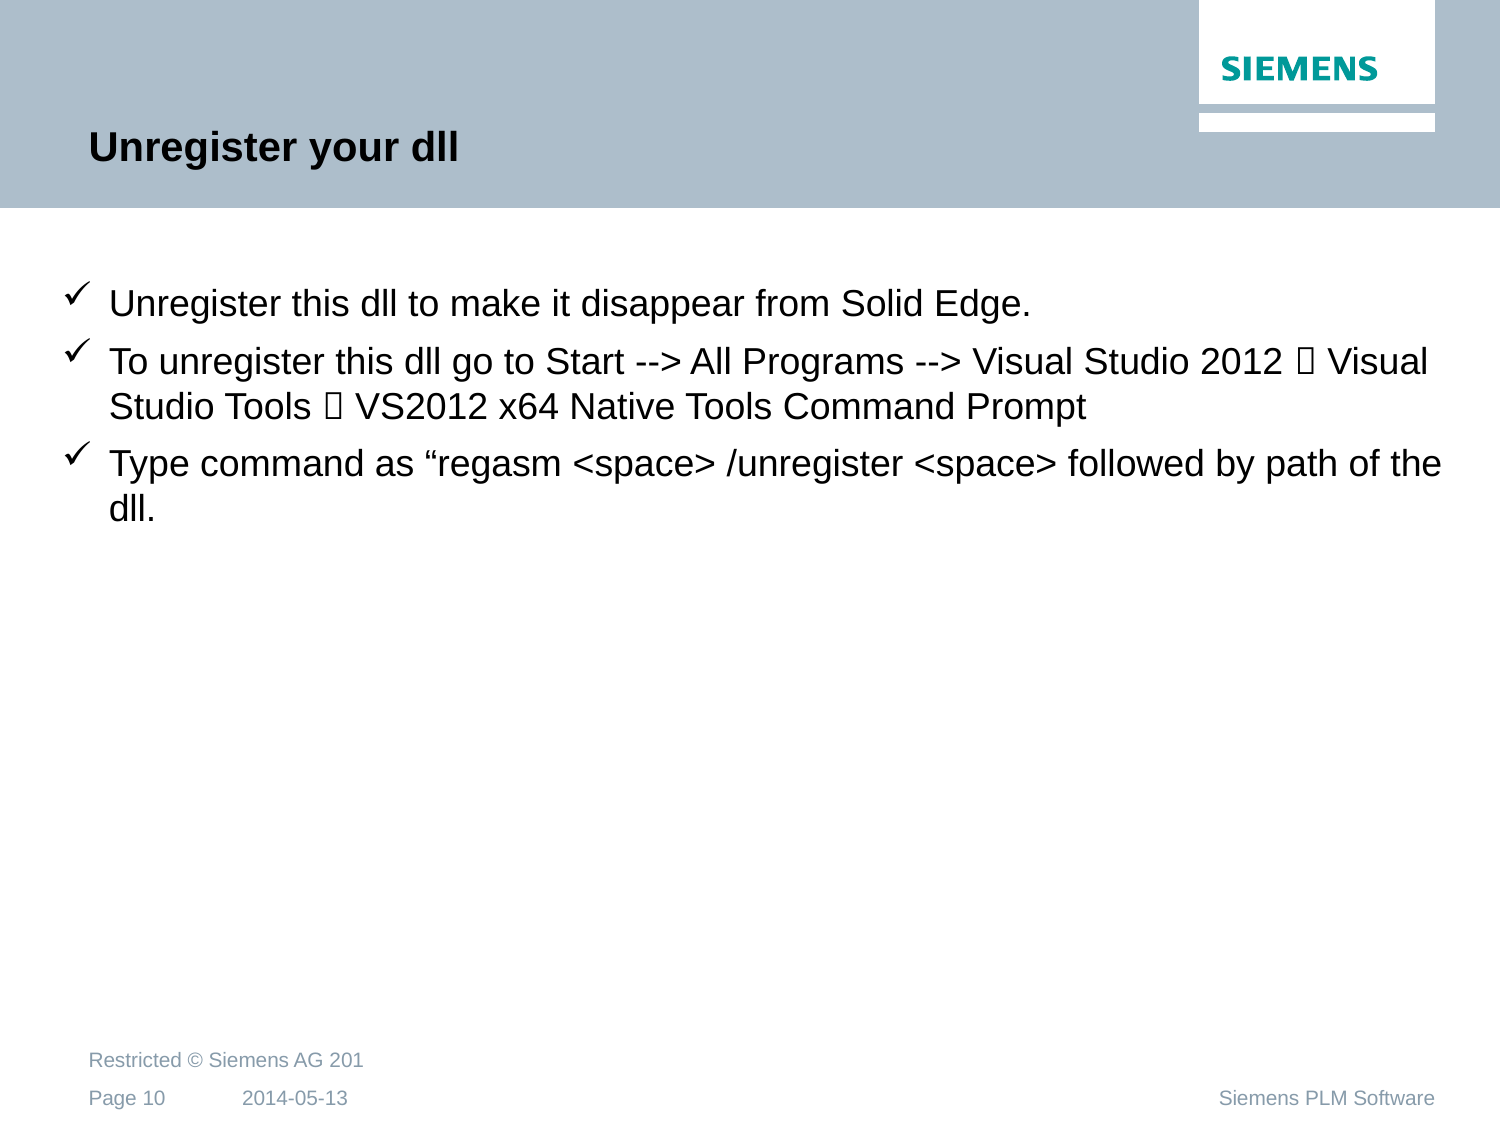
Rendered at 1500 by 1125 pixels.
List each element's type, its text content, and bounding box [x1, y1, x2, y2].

title Unregister your dll [0, 0, 1500, 209]
text_box Unregister this dll to make it disappear from Solid Edge. To unregister this dll go to Start --> All Programs --> Visual Studio 2012  Visual Studio Tools  VS2012 x64 Native Tools Command Prompt Type command as “regasm <space> /unregister <space> followed by path of the dll. [47, 214, 1473, 594]
